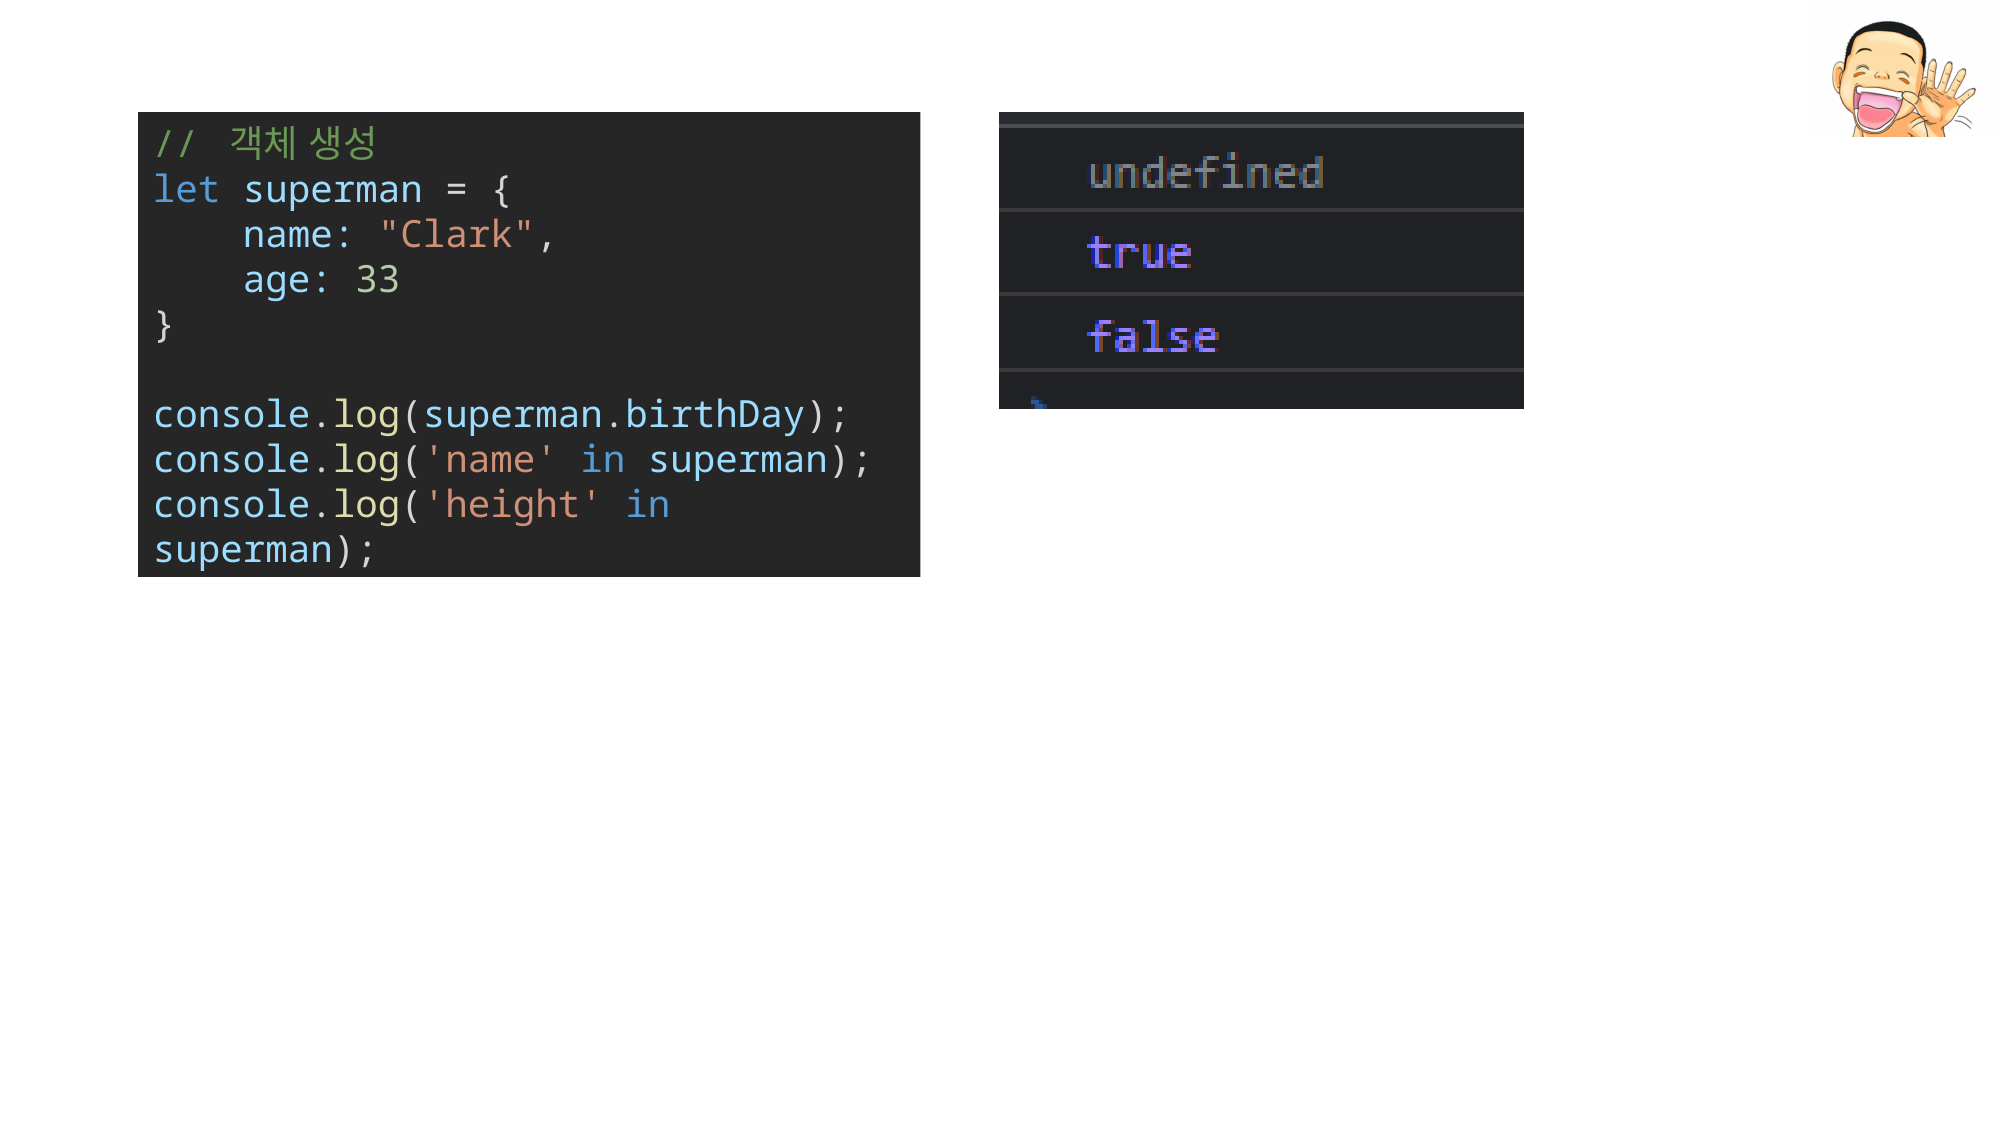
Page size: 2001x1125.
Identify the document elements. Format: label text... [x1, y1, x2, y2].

picture [1808, 0, 2000, 137]
text_box // 객체 생성 let superman = { name: "Clark", age: 33 } console.log(superman.birthDay); console.log('name' in superman); console.log('height' in superman); [138, 112, 921, 577]
picture [999, 112, 1524, 409]
